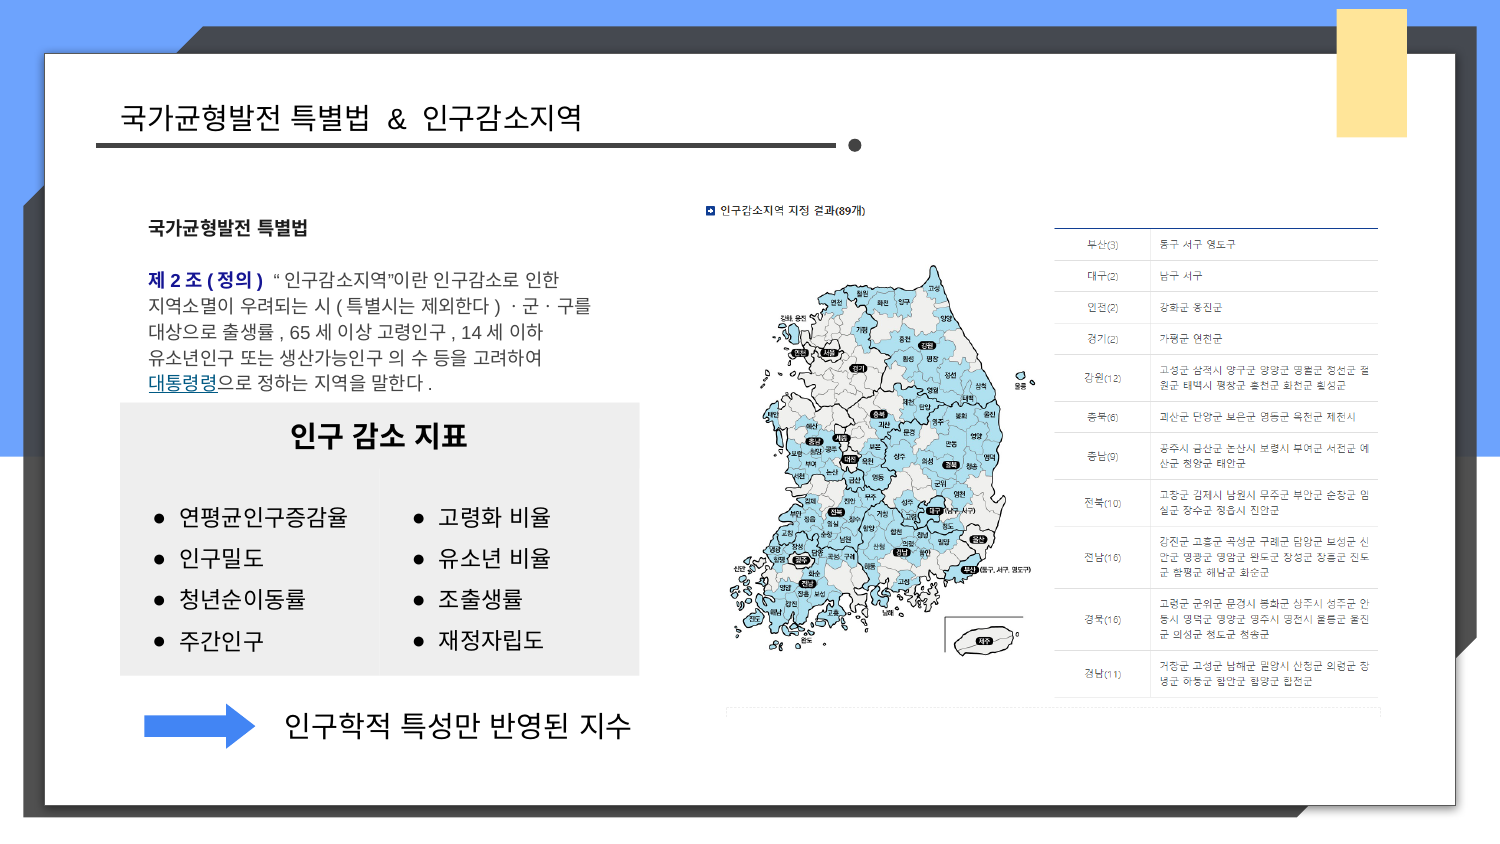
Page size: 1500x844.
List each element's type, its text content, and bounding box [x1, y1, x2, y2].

text_box 국가균형발전 특별법 제2조(정의) “인구감소지역”이란 인구감소로 인한 지역소멸이 우려되는 시(특별시는 제외한다)ㆍ군ㆍ구를 대상으로 출생률, 65세 이상 고령인구, 14세 이하 유소년인구 또는 생산가능인구 의 수 등을 고려하여 대통령령으로 정하는 지역을 말한다. [133, 198, 626, 402]
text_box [119, 402, 640, 676]
text_box [144, 703, 256, 749]
text_box 인구학적 특성만 반영된 지수 [255, 693, 663, 759]
picture [700, 199, 1400, 718]
text_box 국가균형발전 특별법 & 인구감소지역 [105, 85, 1059, 151]
